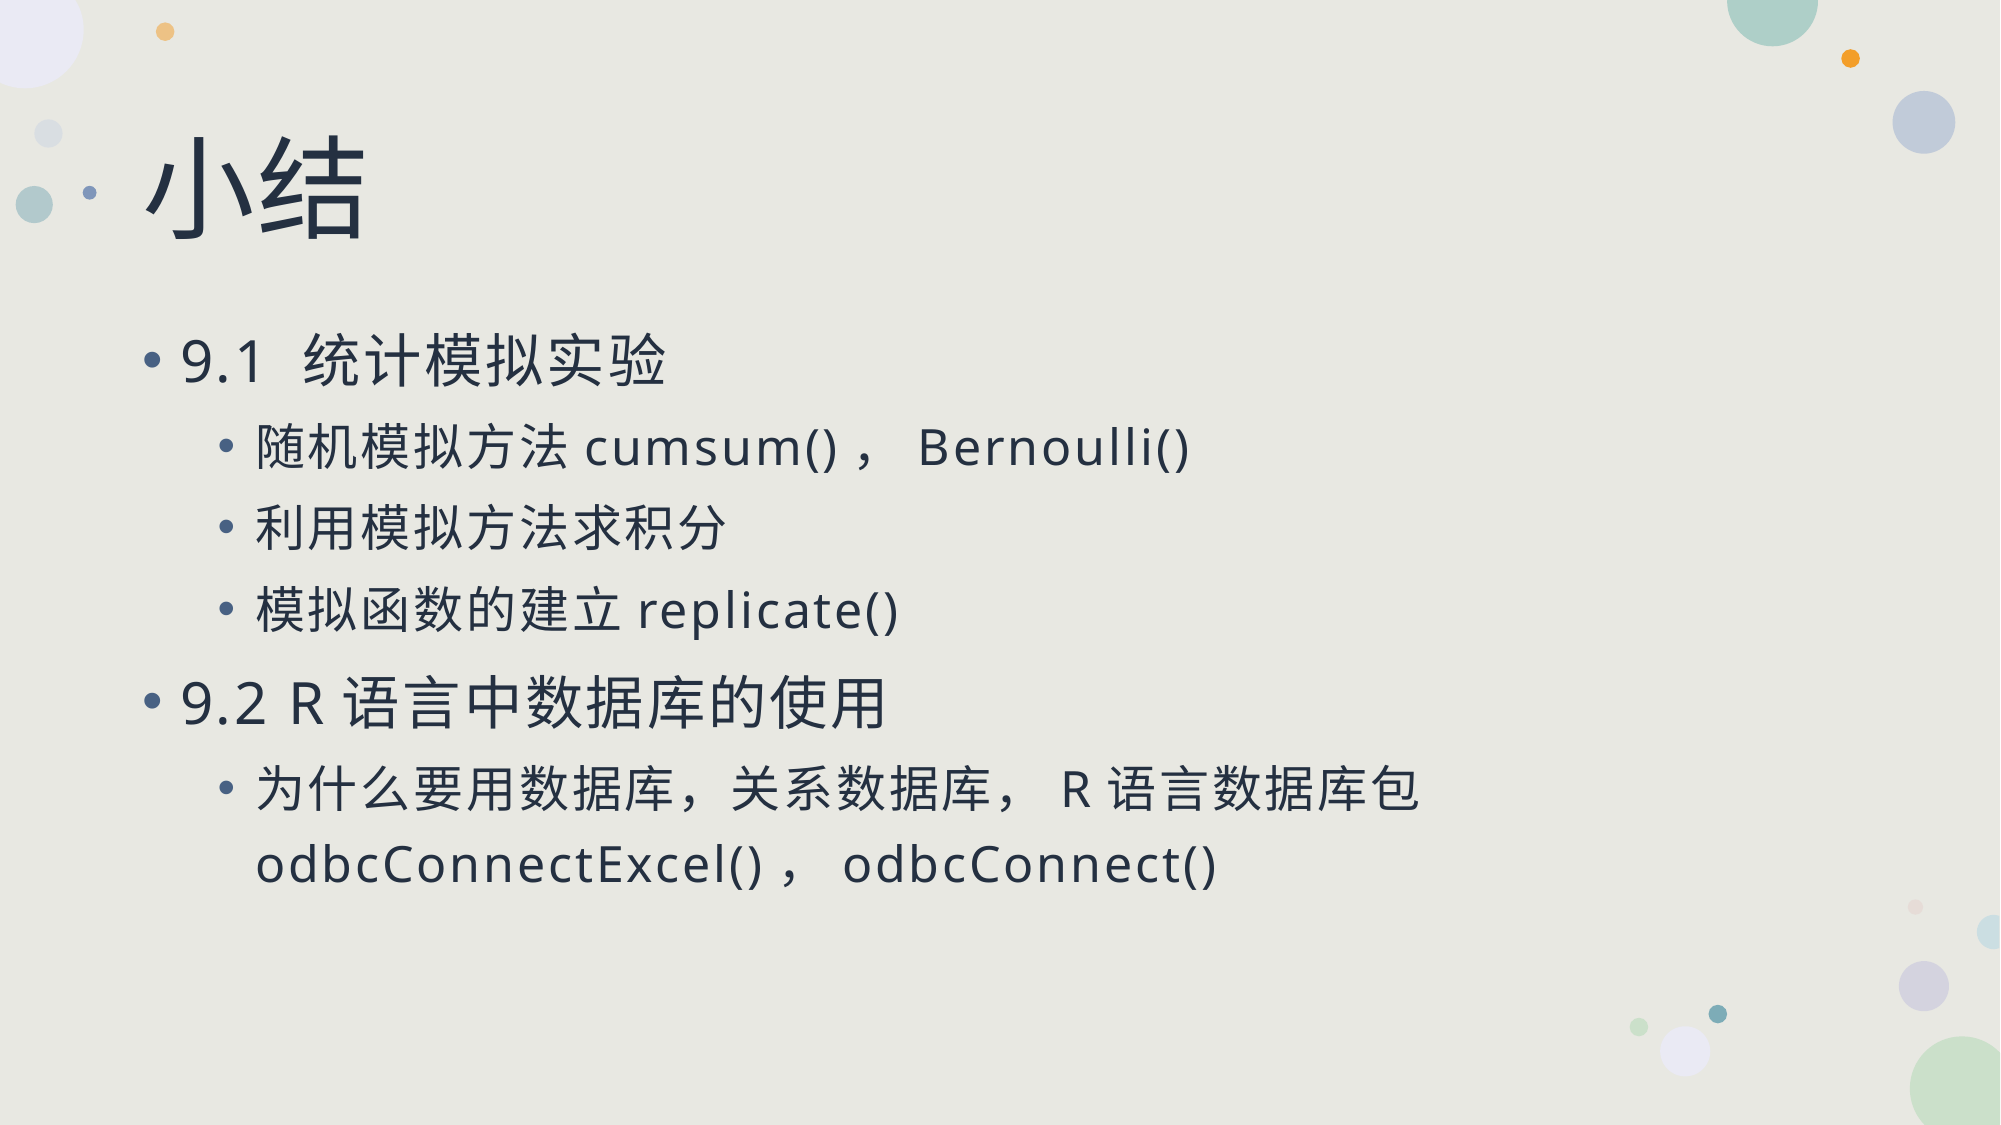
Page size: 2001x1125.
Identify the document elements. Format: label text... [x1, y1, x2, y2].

list 9.1 统计模拟实验 随机模拟方法cumsum()，Bernoulli() 利用模拟方法求积分 模拟函数的建立replicate() 9.2 R语言中数据库的使用 为什么要用数据库，关系数据库，R语言数据库包odbcConnectExcel()，odbcConnect() [127, 299, 1877, 1125]
title 小结 [127, 59, 1877, 278]
